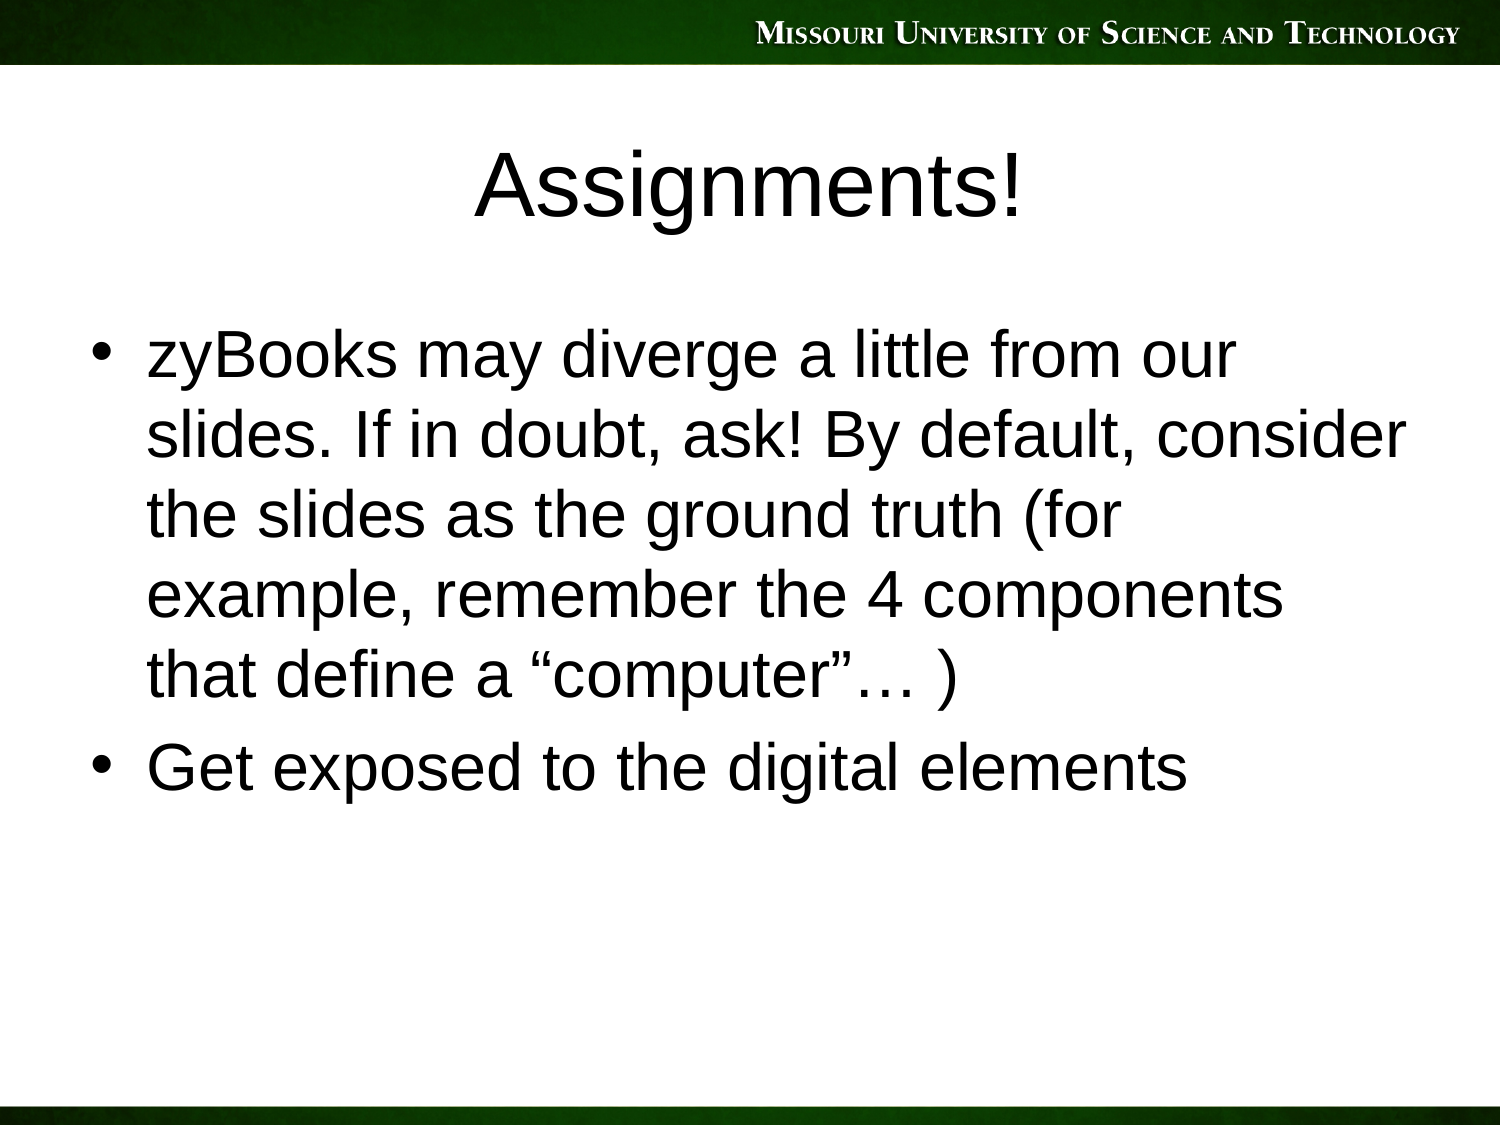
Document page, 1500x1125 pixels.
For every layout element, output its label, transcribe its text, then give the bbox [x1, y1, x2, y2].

picture [0, 0, 1500, 1125]
title Assignments! [75, 85, 1425, 274]
list zyBooks may diverge a little from our slides. If in doubt, ask! By default, consider the slides as the ground truth (for example, remember the 4 components that define a “computer”… ) Get exposed to the digital elements [75, 303, 1425, 996]
